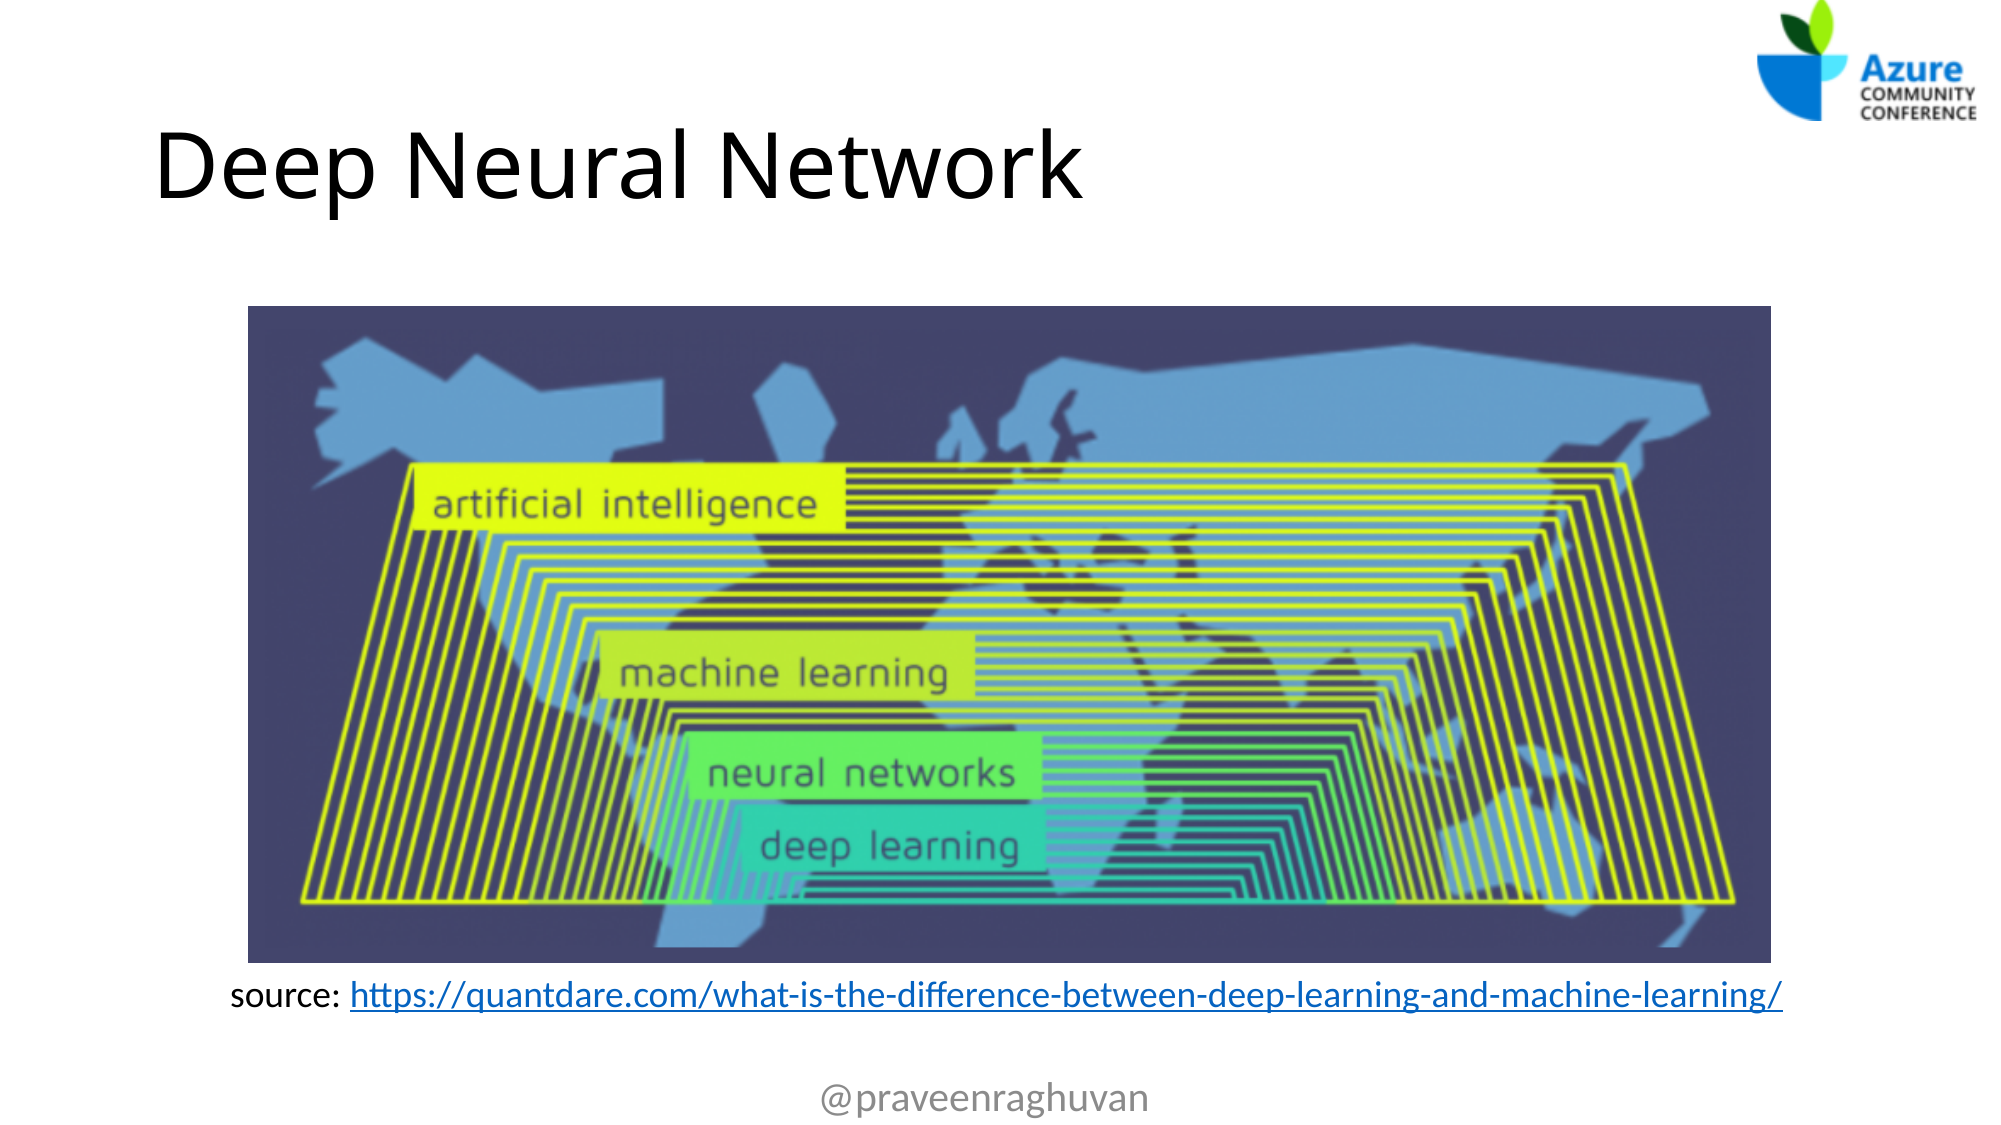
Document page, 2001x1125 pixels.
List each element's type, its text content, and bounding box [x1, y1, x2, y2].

footer @praveenraghuvan [761, 1065, 1207, 1125]
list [248, 306, 1771, 963]
picture [1745, 0, 2000, 121]
title Deep Neural Network [137, 59, 1863, 278]
text_box source: https://quantdare.com/what-is-the-difference-between-deep-learning-and-machine-learning/ [215, 962, 1830, 1023]
